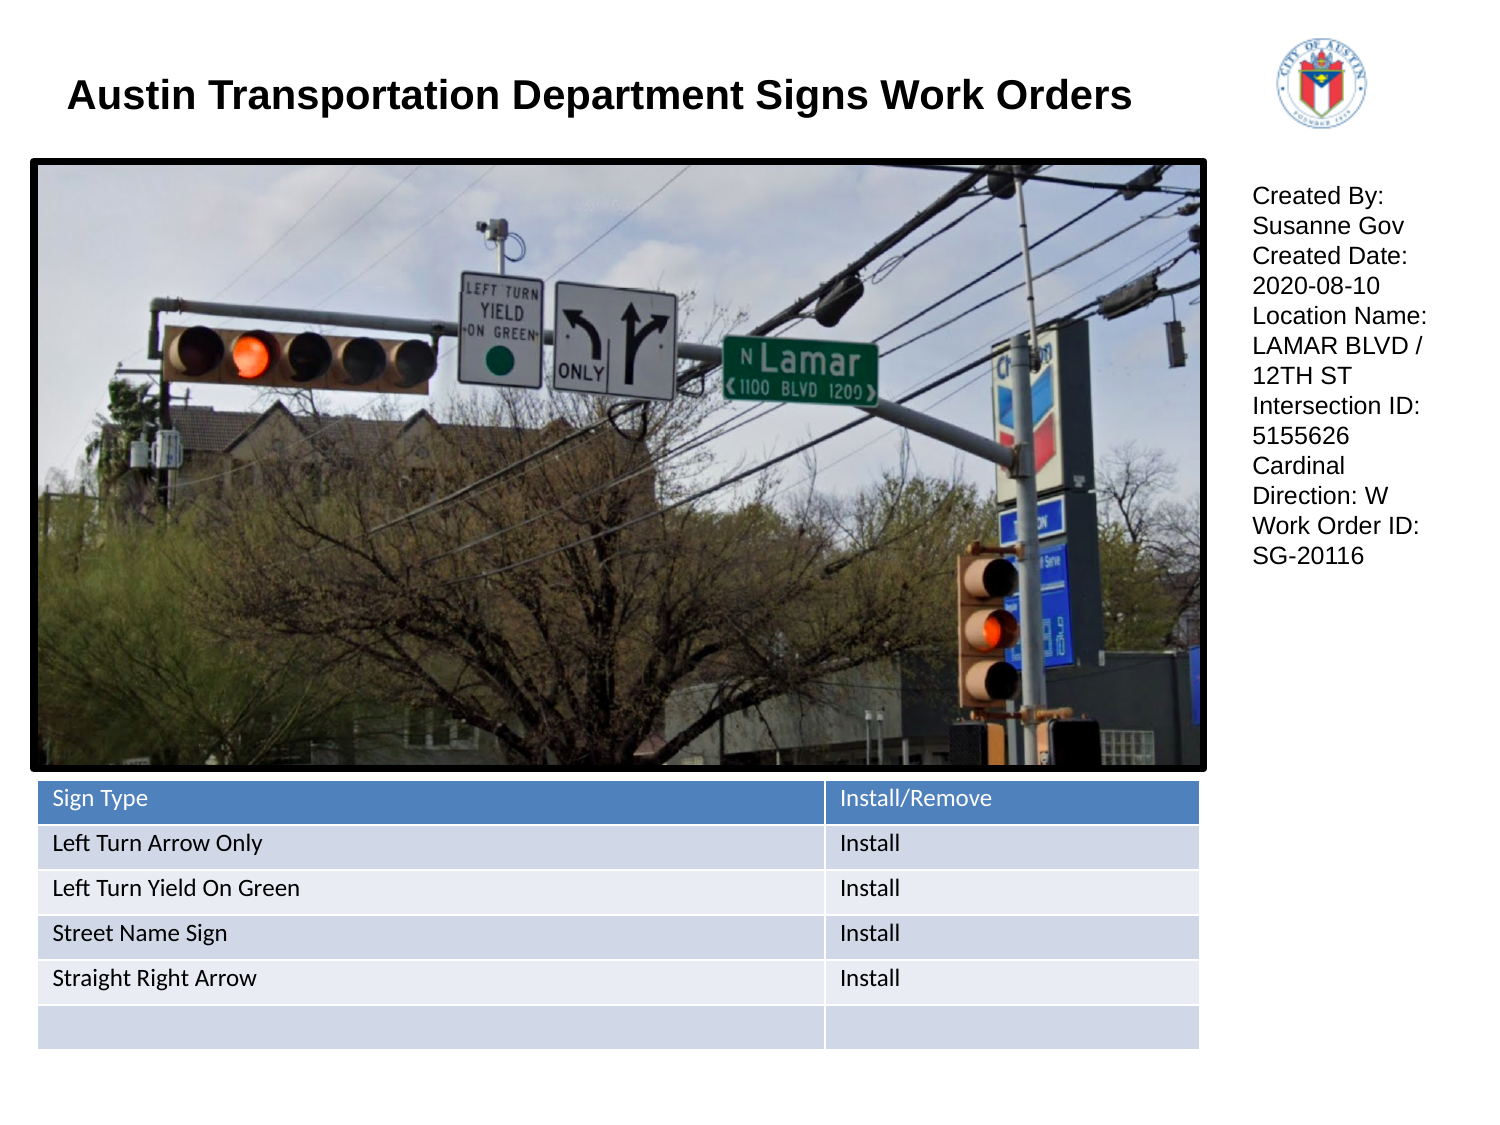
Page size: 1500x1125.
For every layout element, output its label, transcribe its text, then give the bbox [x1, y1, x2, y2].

table_cell Straight Right Arrow [38, 961, 824, 1004]
table_header Install/Remove [826, 781, 1199, 824]
table_cell Street Name Sign [38, 916, 824, 959]
table_cell Install [826, 961, 1199, 1004]
table_cell Install [826, 826, 1199, 869]
picture [1274, 37, 1369, 132]
table_cell [826, 1006, 1199, 1049]
text_box Created By: Susanne Gov Created Date: 2020-08-10 Location Name: LAMAR BLVD / 12TH ST Intersection ID: 5155626 Cardinal Direction: W Work Order ID: SG-20116 [1237, 172, 1463, 577]
text_box Austin Transportation Department Signs Work Orders [51, 60, 1149, 125]
table_cell [38, 1006, 824, 1049]
table_cell Left Turn Arrow Only [38, 826, 824, 869]
table_header Sign Type [38, 781, 824, 824]
table_cell Install [826, 916, 1199, 959]
picture [37, 164, 1201, 766]
table_cell Install [826, 871, 1199, 914]
table_cell Left Turn Yield On Green [38, 871, 824, 914]
